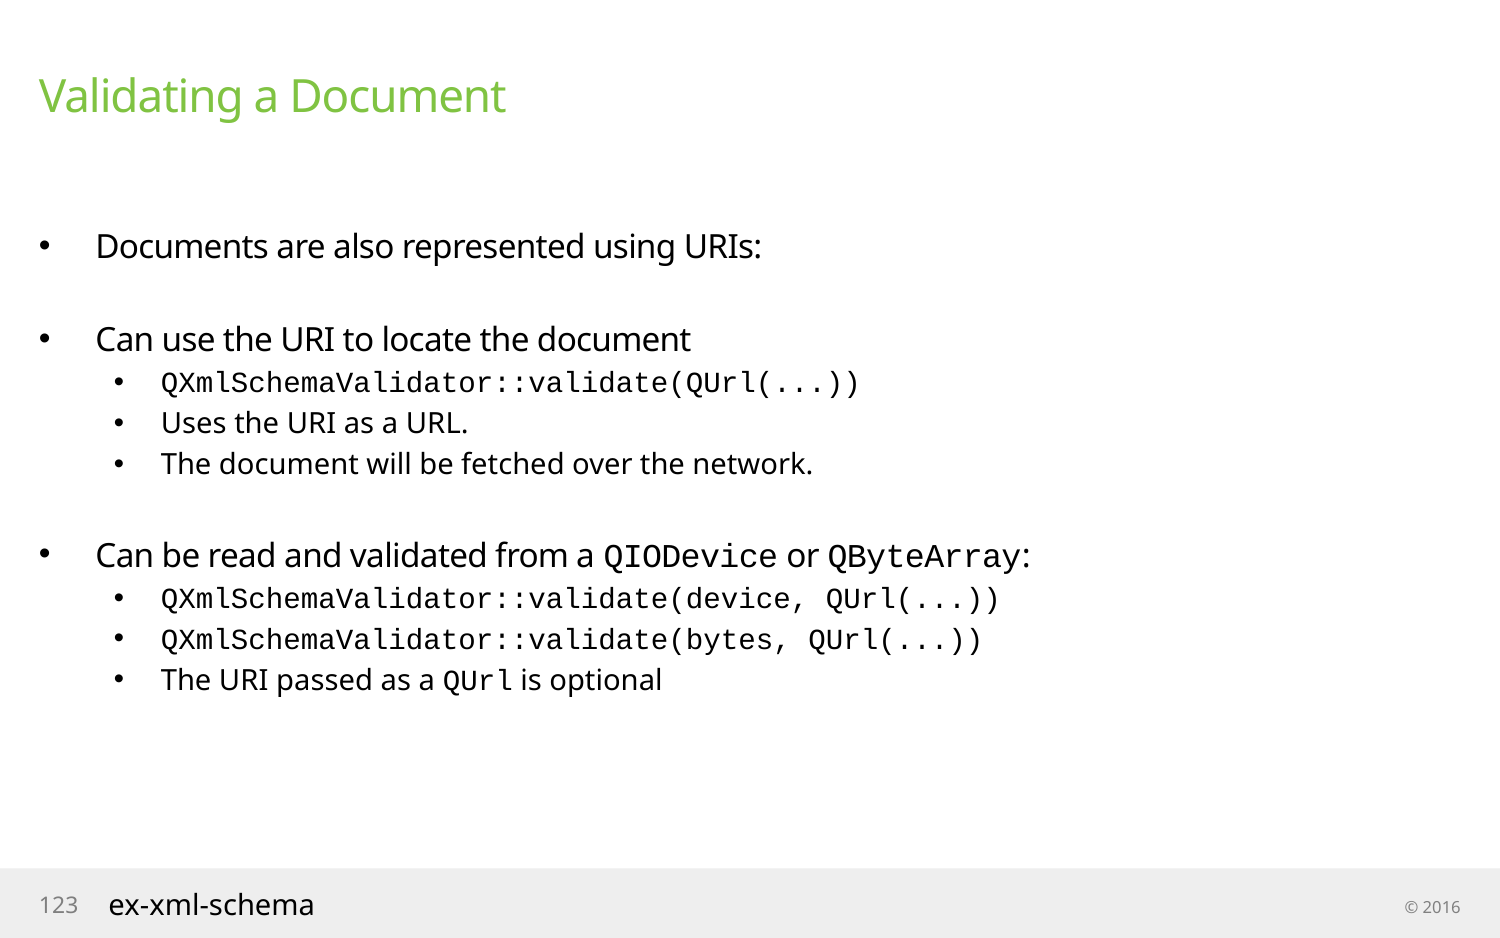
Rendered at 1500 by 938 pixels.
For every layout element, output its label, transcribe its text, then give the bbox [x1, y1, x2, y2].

slide_number 123 [39, 892, 410, 921]
title Validating a Document [39, 66, 1052, 195]
footer © 2016 [1188, 896, 1461, 917]
list Documents are also represented using URIs: Can use the URI to locate the document QXmlSchemaValidator::validate(QUrl(...)) Uses the URI as a URL. The document will be fetched over the network. Can be read and validated from a QIODevice or QByteArray: QXmlSchemaValidator::validate(device, QUrl(...)) QXmlSchemaValidator::validate(bytes, QUrl(...)) The URI passed as a QUrl is optional [39, 224, 1471, 846]
text_box ex-xml-schema [93, 894, 795, 927]
